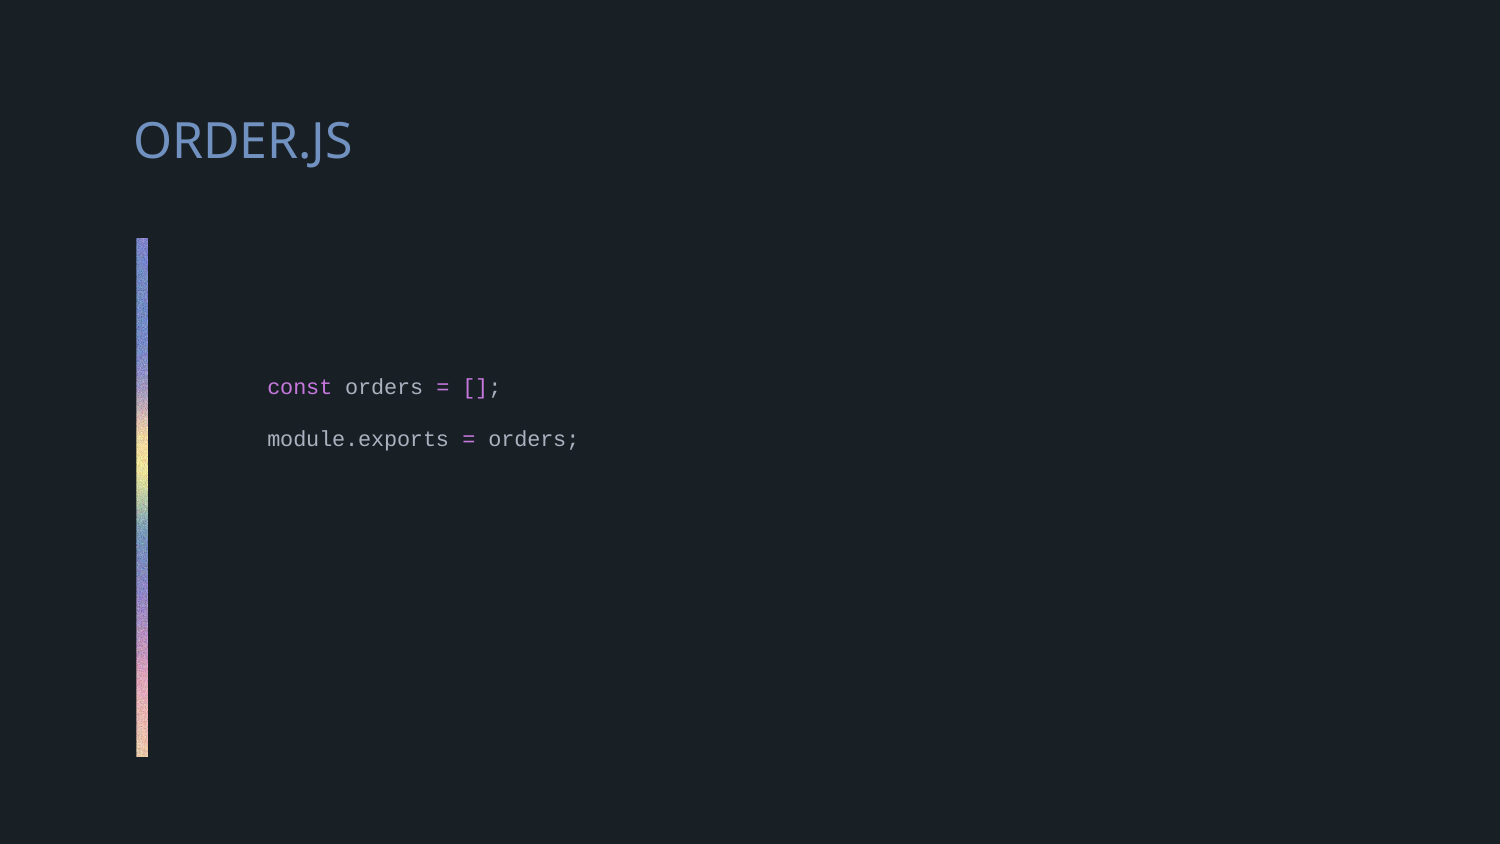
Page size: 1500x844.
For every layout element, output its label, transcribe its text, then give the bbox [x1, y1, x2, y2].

title ORDER.JS [118, 94, 792, 171]
text_box const orders = []; module.exports = orders; [252, 357, 745, 467]
picture [136, 238, 148, 757]
